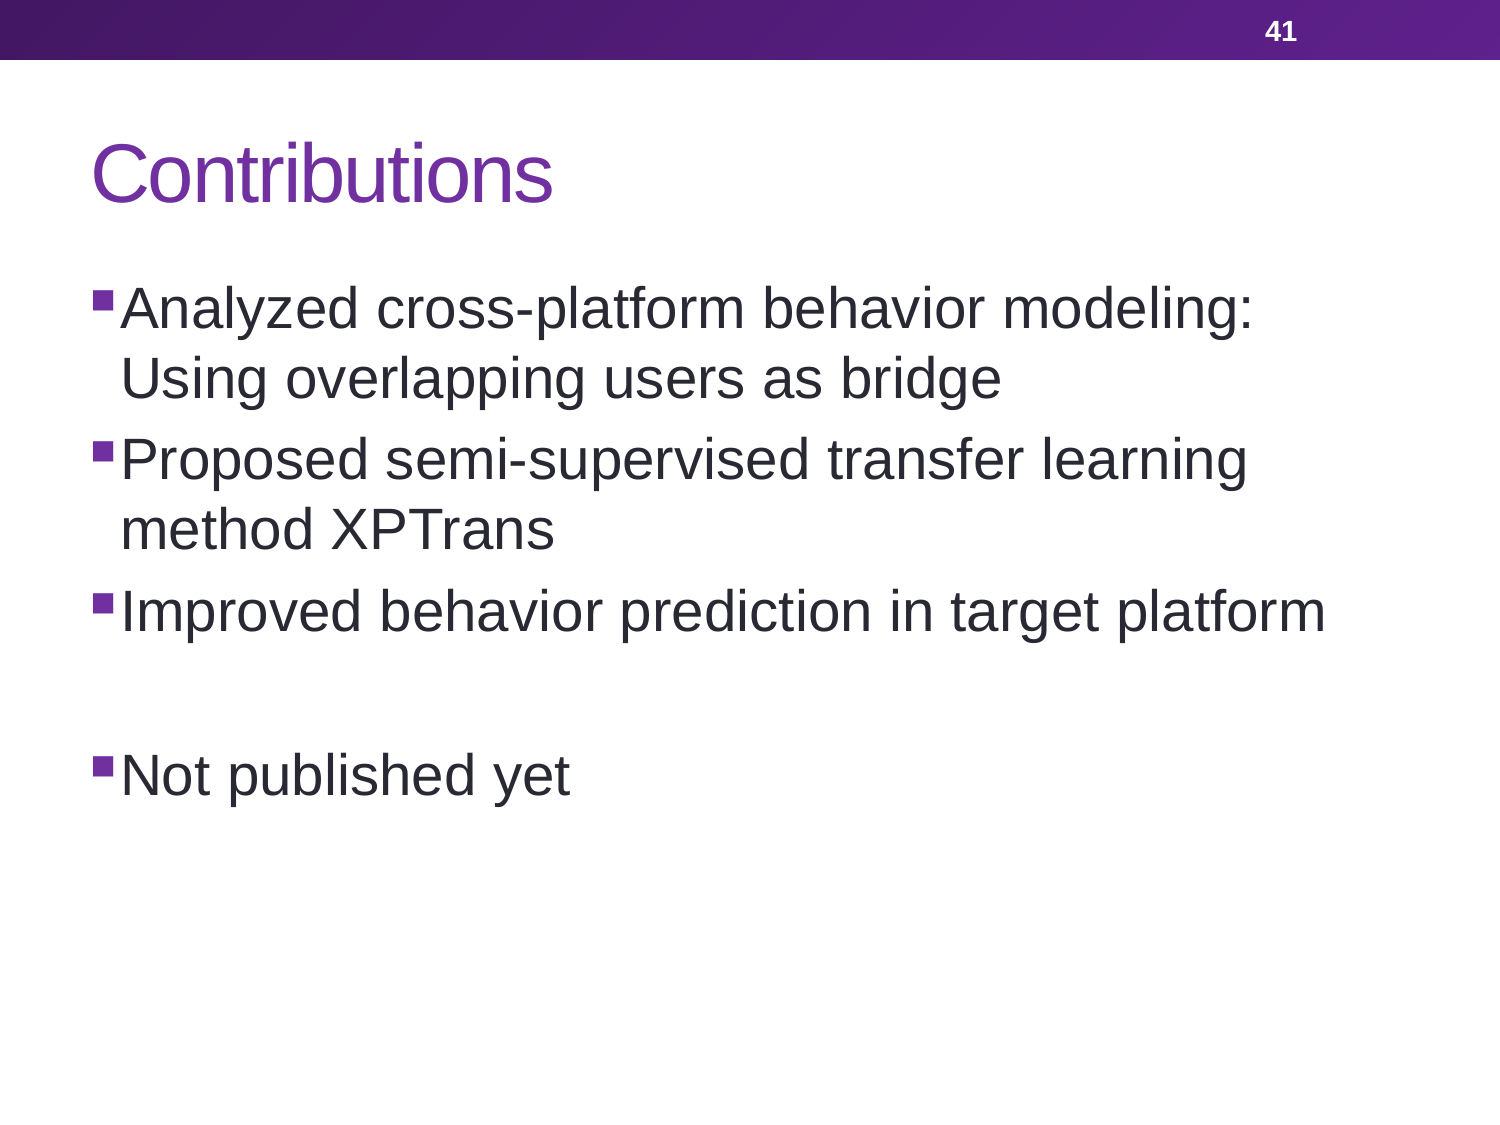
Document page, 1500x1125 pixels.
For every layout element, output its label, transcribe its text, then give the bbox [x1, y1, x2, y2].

slide_number 41 [1250, 3, 1425, 57]
title Contributions [75, 87, 1425, 250]
list Analyzed cross-platform behavior modeling: Using overlapping users as bridge Proposed semi-supervised transfer learning method XPTrans Improved behavior prediction in target platform Not published yet [75, 262, 1425, 1063]
